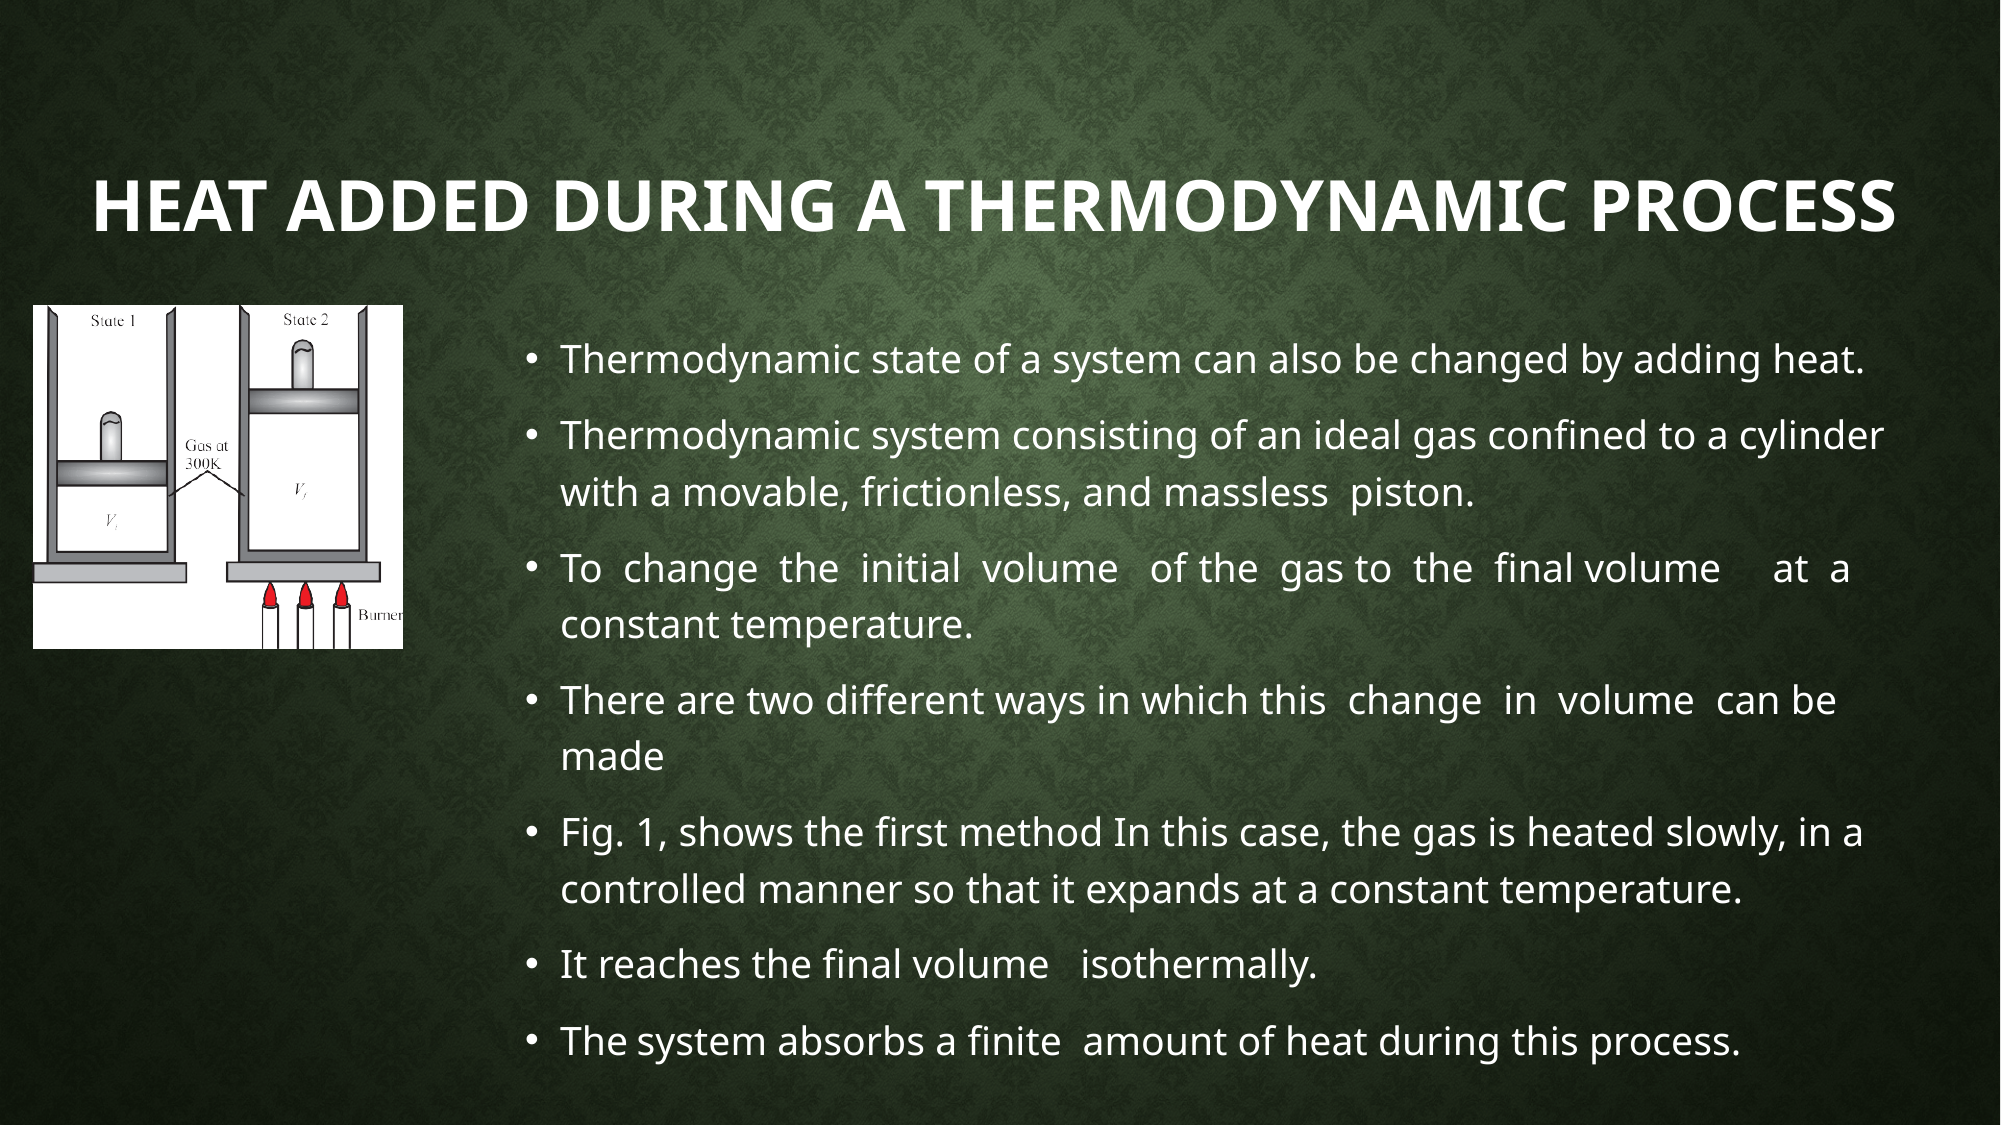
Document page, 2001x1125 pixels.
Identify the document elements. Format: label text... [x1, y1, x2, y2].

picture [32, 304, 404, 650]
title Heat Added During a Thermodynamic Process [60, 99, 1930, 318]
